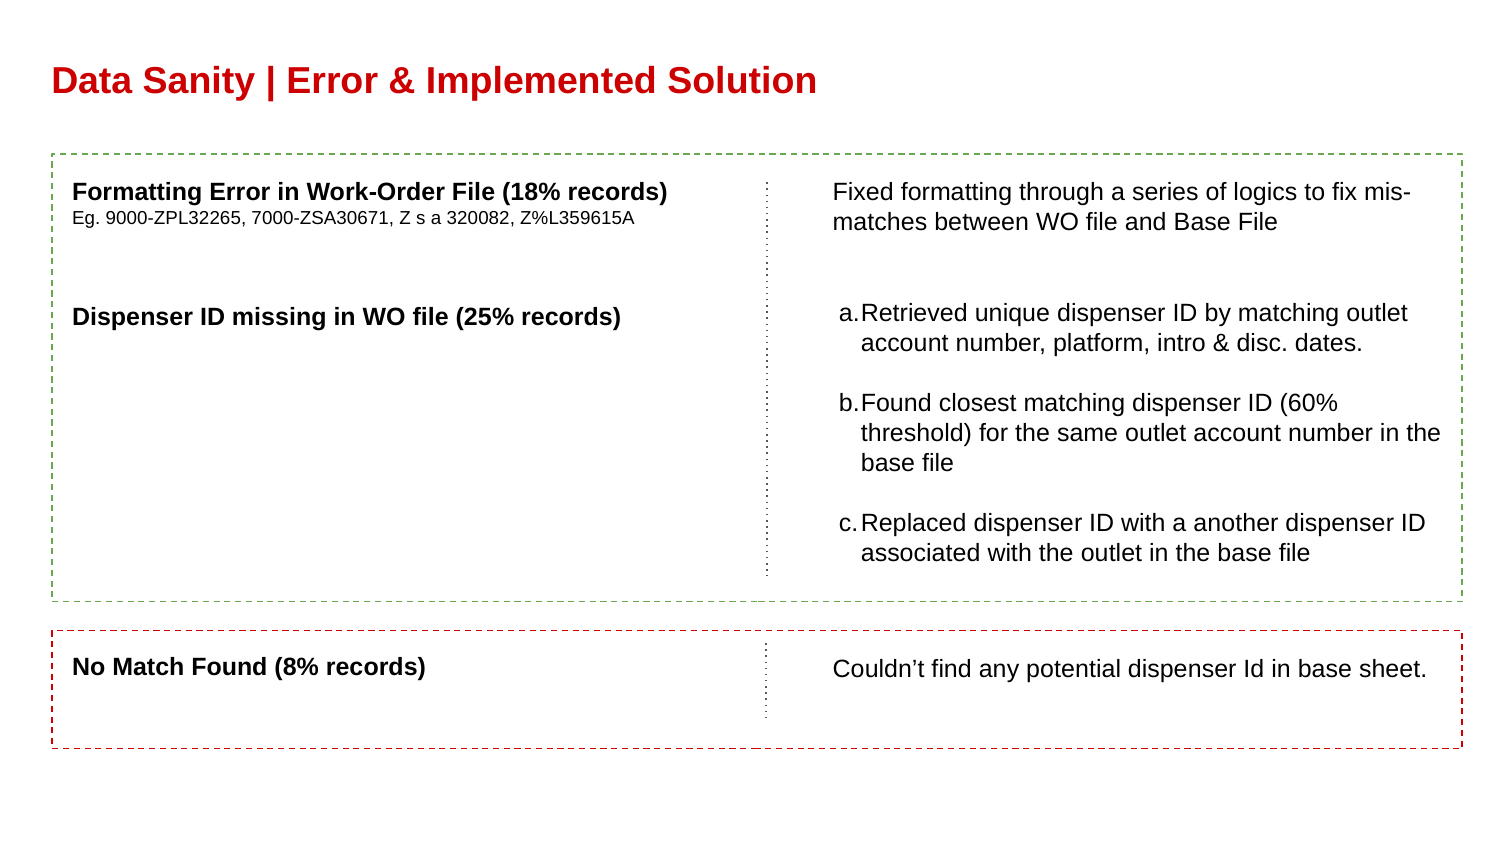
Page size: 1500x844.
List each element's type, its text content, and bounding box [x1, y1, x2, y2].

text_box Fixed formatting through a series of logics to fix mis-matches between WO file and Base File [817, 160, 1463, 263]
text_box Formatting Error in Work-Order File (18% records) Eg. 9000-ZPL32265, 7000-ZSA30671, Z s a 320082, Z%L359615A [57, 160, 750, 217]
text_box [51, 630, 1463, 749]
text_box Data Sanity | Error & Implemented Solution [36, 41, 1306, 114]
text_box [51, 154, 1463, 602]
text_box Retrieved unique dispenser ID by matching outlet account number, platform, intro & disc. dates. Found closest matching dispenser ID (60% threshold) for the same outlet account number in the base file Replaced dispenser ID with a another dispenser ID associated with the outlet in the base file [817, 281, 1463, 385]
text_box Dispenser ID missing in WO file (25% records) [57, 285, 661, 342]
